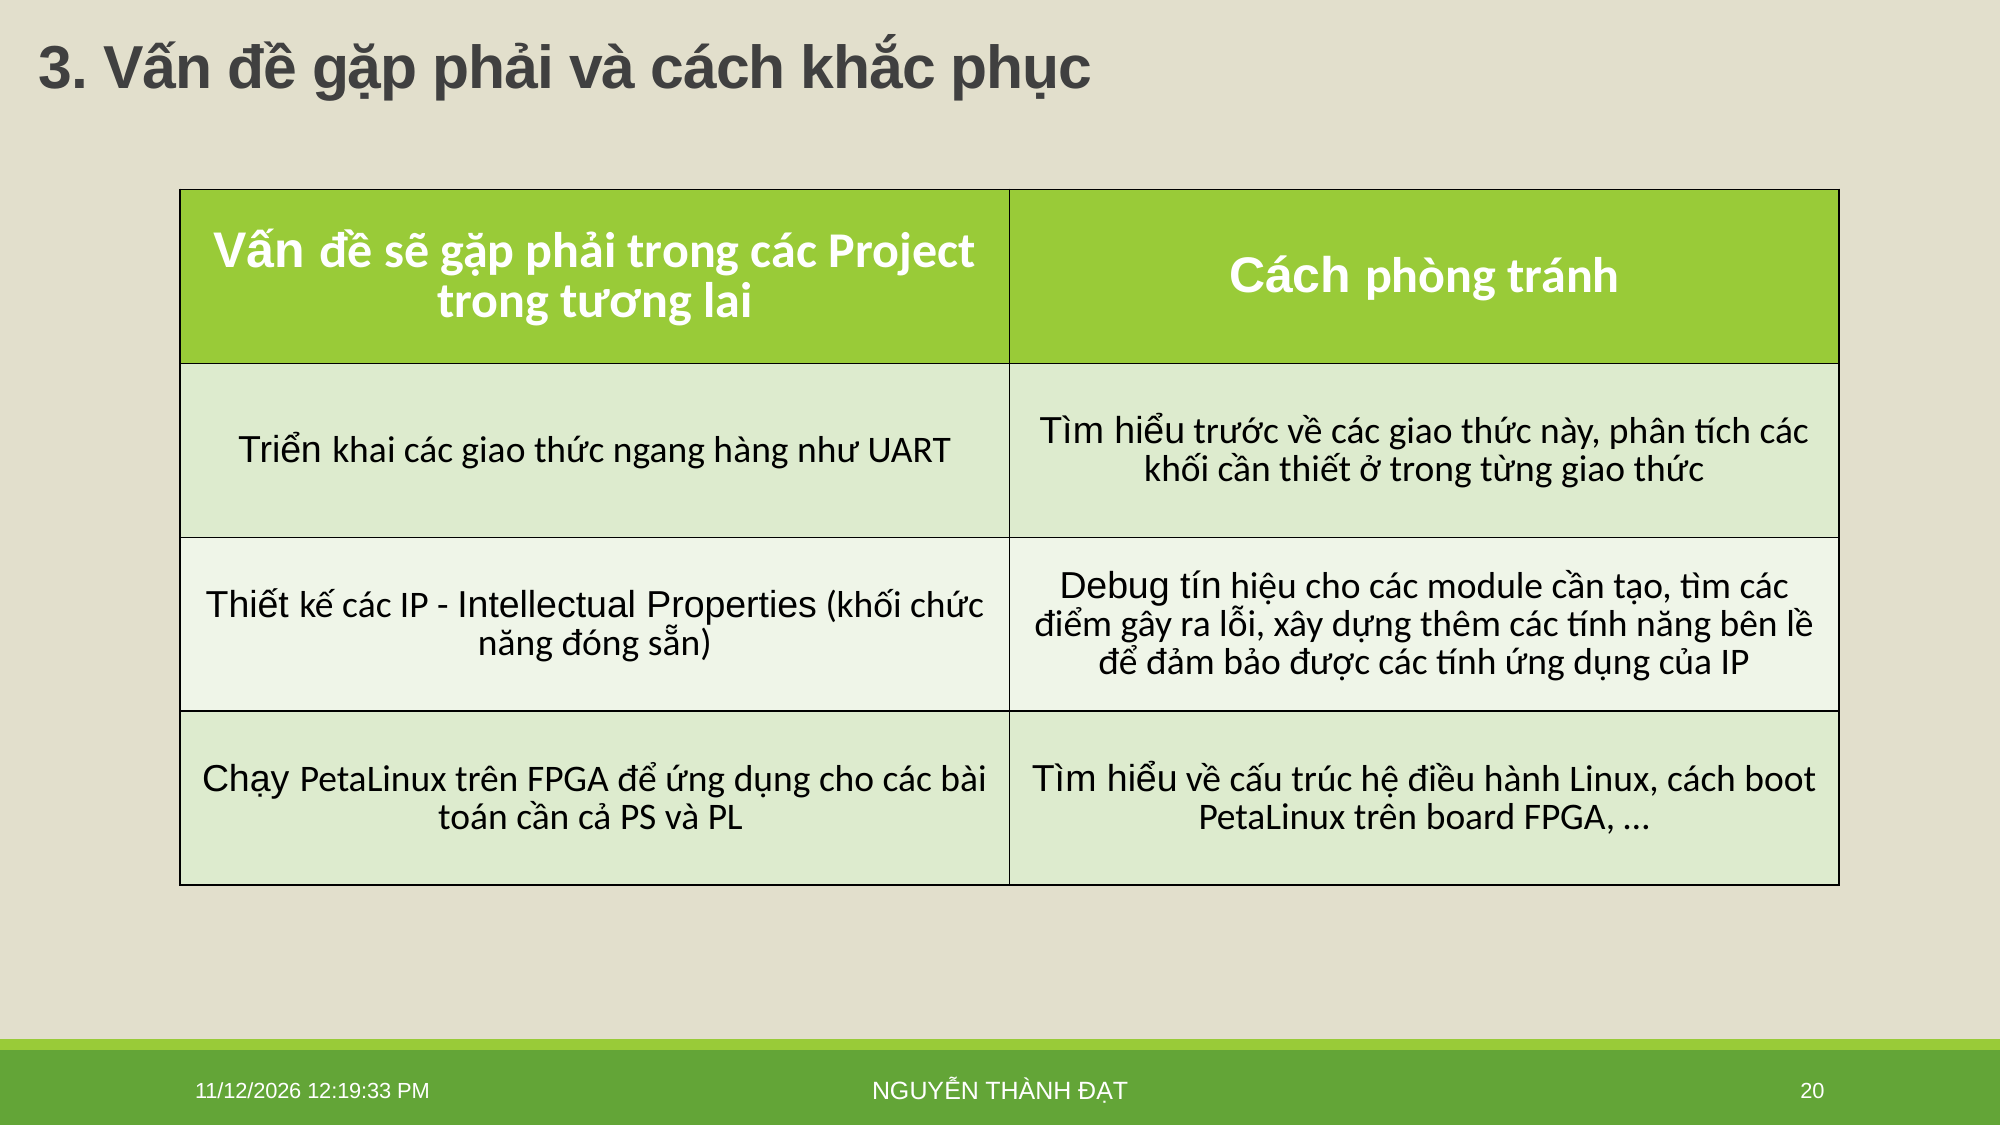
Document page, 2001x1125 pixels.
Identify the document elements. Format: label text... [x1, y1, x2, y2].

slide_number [180, 1059, 586, 1120]
table_cell Chạy PetaLinux trên FPGA để ứng dụng cho các bài toán cần cả PS và PL [181, 712, 1009, 884]
slide_number 20 [1624, 1059, 1840, 1120]
table_header Vấn đề sẽ gặp phải trong các Project trong tương lai [181, 190, 1009, 363]
table_header Cách phòng tránh [1010, 190, 1838, 363]
footer Nguyễn Thành Đạt [604, 1059, 1396, 1120]
table_cell Tìm hiểu trước về các giao thức này, phân tích các khối cần thiết ở trong từng giao thức [1010, 364, 1838, 537]
table_cell Tìm hiểu về cấu trúc hệ điều hành Linux, cách boot PetaLinux trên board FPGA, … [1010, 712, 1838, 884]
title 3. Vấn đề gặp phải và cách khắc phục [23, 32, 1213, 148]
table_cell Thiết kế các IP - Intellectual Properties (khối chức năng đóng sẵn) [181, 538, 1009, 710]
table_cell Triển khai các giao thức ngang hàng như UART [181, 364, 1009, 537]
table_cell Debug tín hiệu cho các module cần tạo, tìm các điểm gây ra lỗi, xây dựng thêm các tính năng bên lề để đảm bảo được các tính ứng dụng của IP [1010, 538, 1838, 710]
